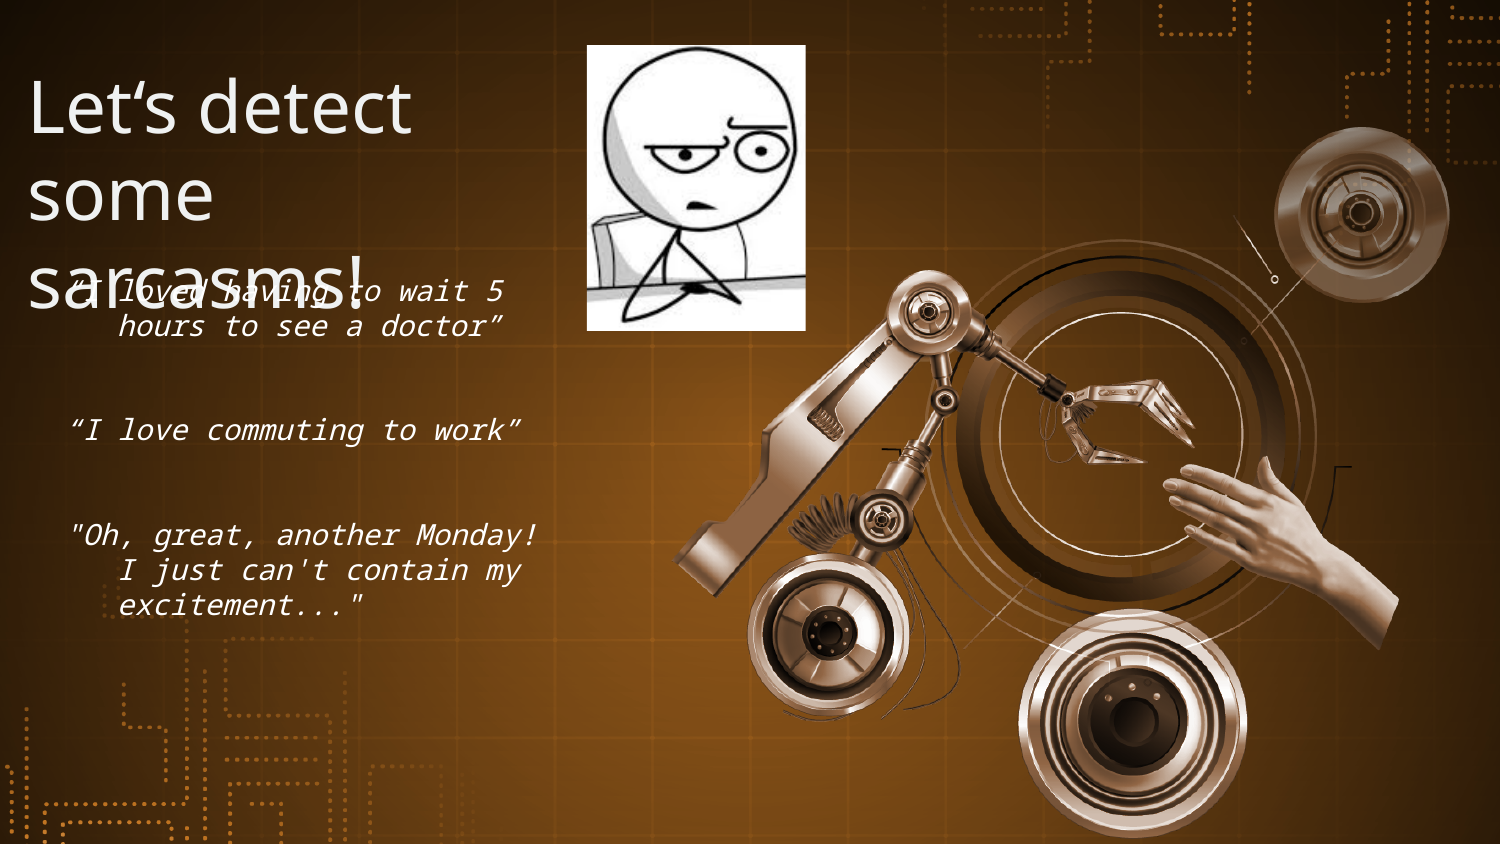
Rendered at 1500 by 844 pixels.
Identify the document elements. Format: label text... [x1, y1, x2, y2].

subtitle “I loved having to wait 5 hours to see a doctor” “I love commuting to work” "Oh, great, another Monday! I just can't contain my excitement..." [26, 256, 587, 639]
picture [0, 0, 1500, 844]
title Let‘s detect some sarcasms! [12, 45, 466, 234]
